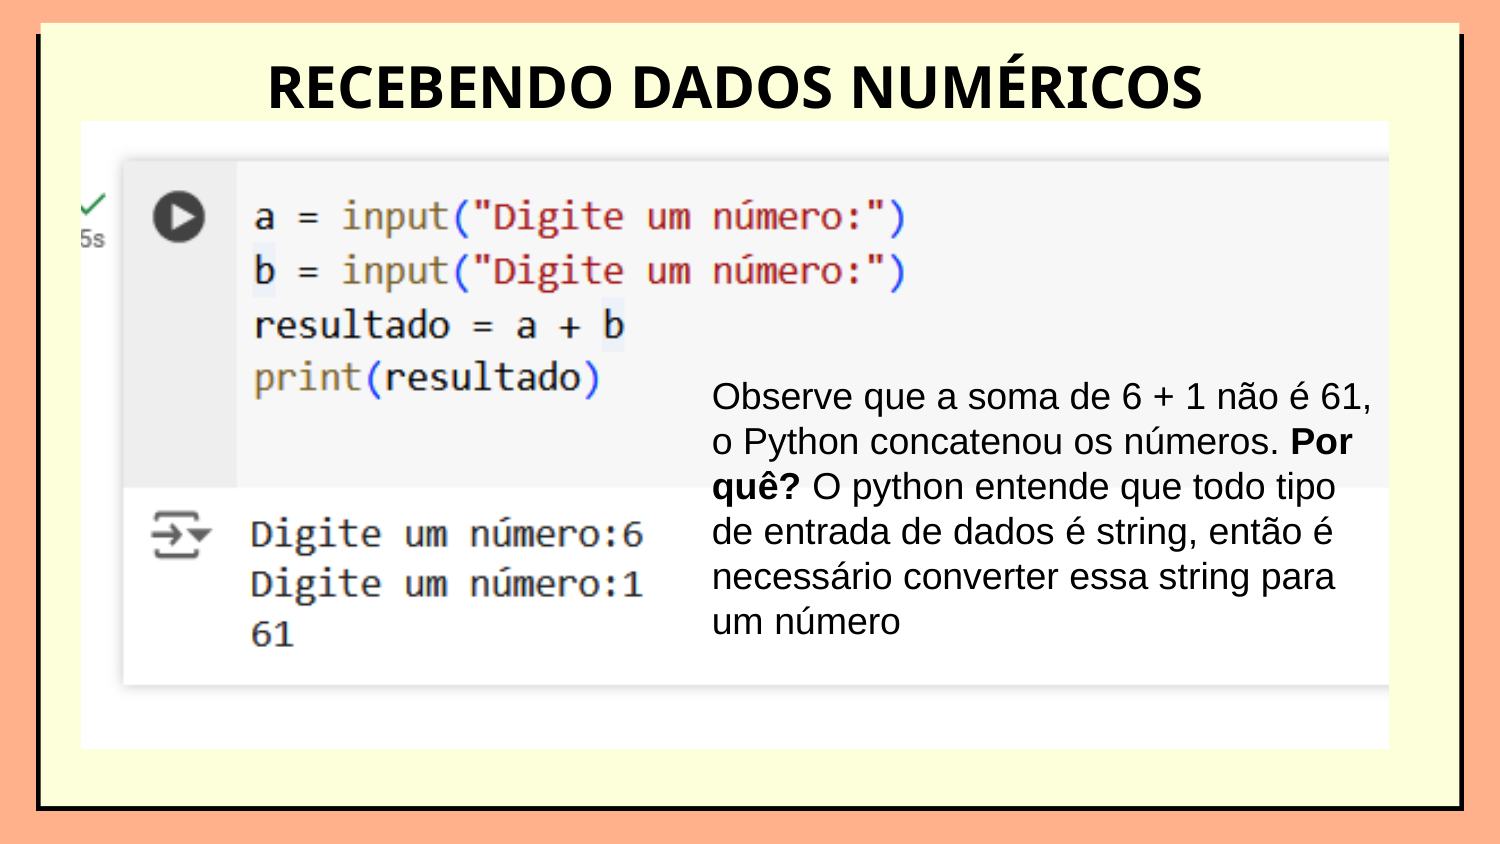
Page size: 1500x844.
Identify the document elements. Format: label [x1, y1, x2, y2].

text_box [40, 22, 1460, 807]
picture [81, 121, 1389, 750]
